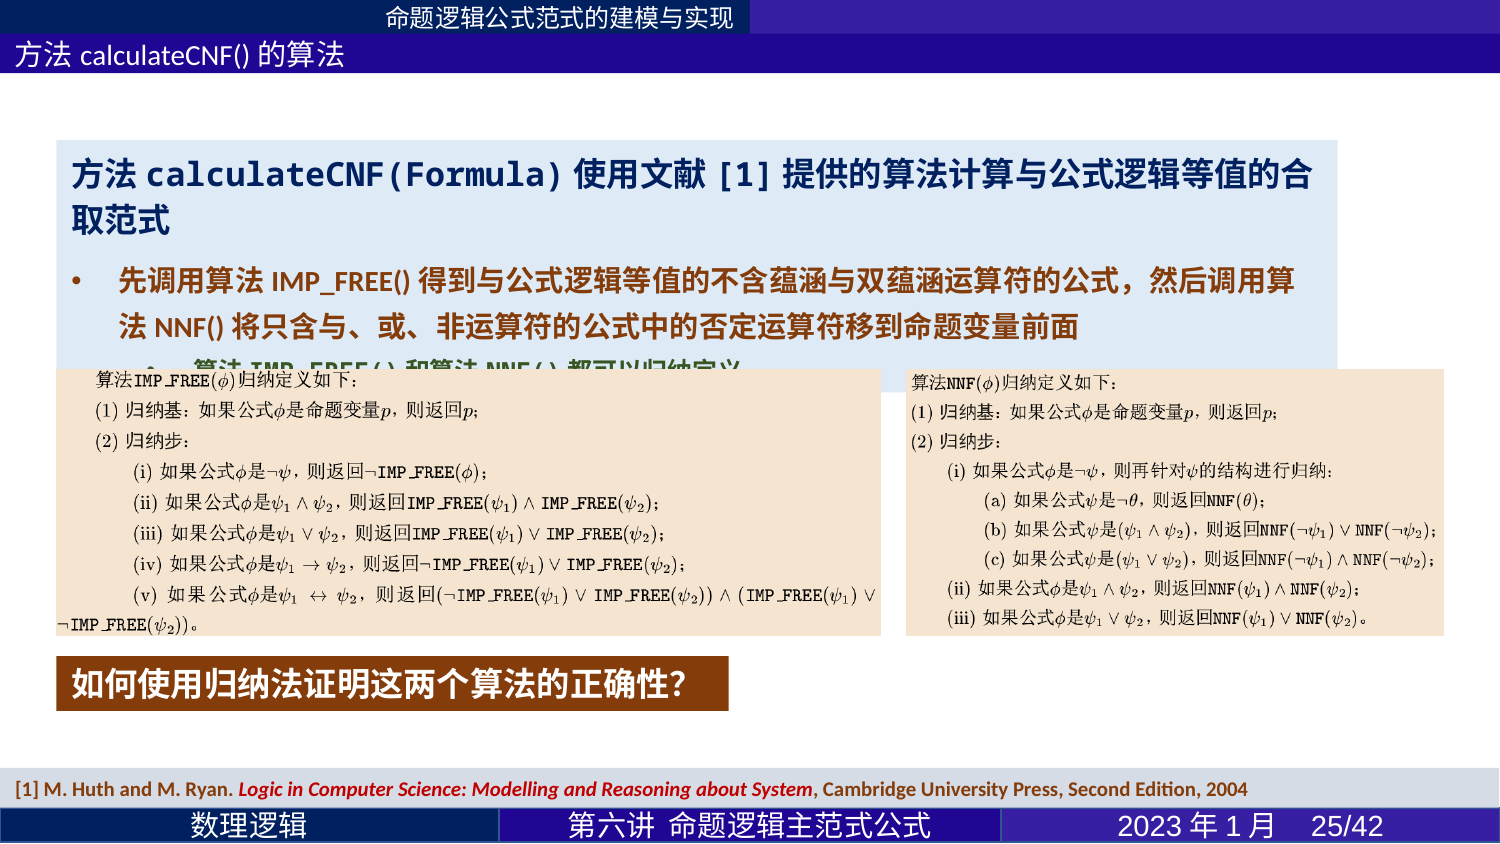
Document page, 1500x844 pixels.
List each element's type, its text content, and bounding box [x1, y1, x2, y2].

text_box 方法calculateCNF()的算法 [0, 33, 1500, 74]
text_box 2023年1月 25/42 [1000, 808, 1500, 843]
text_box 第六讲 命题逻辑主范式公式 [498, 808, 1000, 843]
picture [906, 369, 1444, 636]
text_box 数理逻辑 [0, 808, 498, 843]
picture [56, 369, 881, 636]
text_box [1] M. Huth and M. Ryan. Logic in Computer Science: Modelling and Reasoning about System, Cambridge University Press, Second Edition, 2004 [0, 767, 1500, 808]
text_box 如何使用归纳法证明这两个算法的正确性？ [56, 656, 729, 711]
text_box 命题逻辑公式范式的建模与实现 [0, 0, 749, 33]
text_box [749, 0, 1500, 33]
